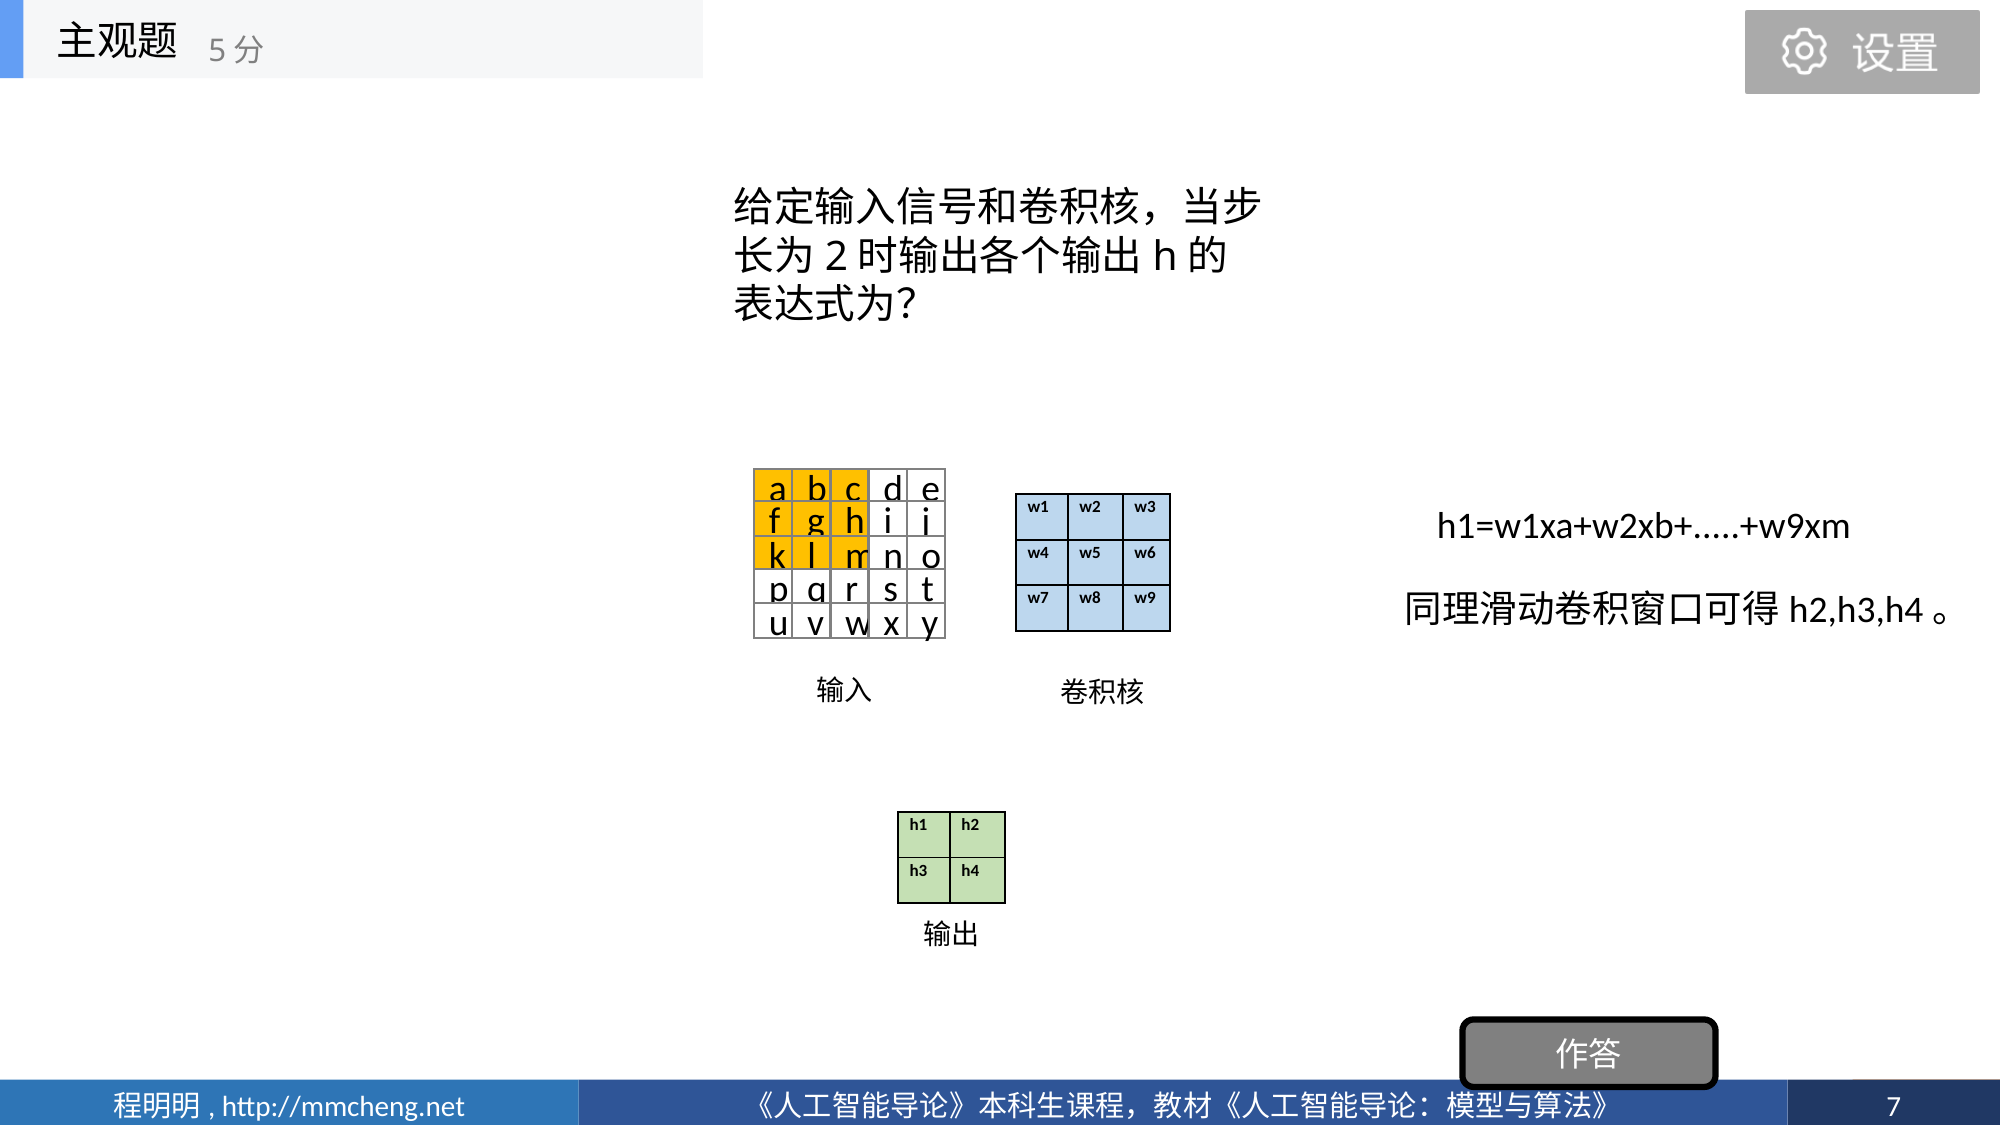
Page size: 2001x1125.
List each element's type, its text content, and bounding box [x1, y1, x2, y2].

text_box g [791, 500, 829, 535]
text_box m [829, 535, 868, 568]
text_box 作答 [1461, 1018, 1717, 1089]
text_box r [829, 568, 868, 602]
text_box h [829, 500, 868, 535]
text_box s [868, 568, 906, 602]
text_box v [791, 602, 829, 639]
table_header w3 [1124, 495, 1169, 539]
table_header h1 [899, 813, 949, 857]
text_box a [753, 468, 791, 500]
text_box 同理滑动卷积窗口可得h2,h3,h4。 [1390, 577, 1985, 638]
text_box h1=w1xa+w2xb+.....+w9xm [1422, 494, 1866, 554]
table_cell w8 [1069, 586, 1122, 630]
text_box b [791, 468, 829, 500]
table_cell w5 [1069, 541, 1122, 584]
table_header w2 [1069, 495, 1122, 539]
table_cell w6 [1124, 541, 1169, 584]
text_box x [868, 602, 906, 639]
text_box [0, 0, 704, 81]
text_box 卷积核 [1045, 667, 1193, 716]
text_box e [906, 468, 946, 500]
text_box 输出 [909, 908, 1005, 958]
text_box q [791, 568, 829, 602]
text_box t [906, 568, 946, 602]
picture [1745, 10, 1980, 94]
table_cell w4 [1017, 541, 1067, 584]
text_box w [829, 602, 868, 639]
text_box d [868, 468, 906, 500]
table_cell h3 [899, 858, 949, 902]
text_box o [906, 535, 946, 568]
text_box 给定输入信号和卷积核，当步长为2时输出各个输出h的表达式为？ [718, 78, 1282, 430]
table_header h2 [951, 813, 1004, 857]
table_cell h4 [951, 858, 1004, 902]
text_box y [906, 602, 946, 639]
text_box 输入 [802, 665, 898, 714]
text_box n [868, 535, 906, 568]
text_box j [906, 500, 946, 535]
text_box i [868, 500, 906, 535]
table_cell w7 [1017, 586, 1067, 630]
text_box k [753, 535, 791, 568]
text_box l [791, 535, 829, 568]
text_box f [753, 500, 791, 535]
text_box p [753, 568, 791, 602]
table_header w1 [1017, 495, 1067, 539]
table_cell w9 [1124, 586, 1169, 630]
text_box c [829, 468, 868, 500]
text_box u [753, 602, 791, 639]
